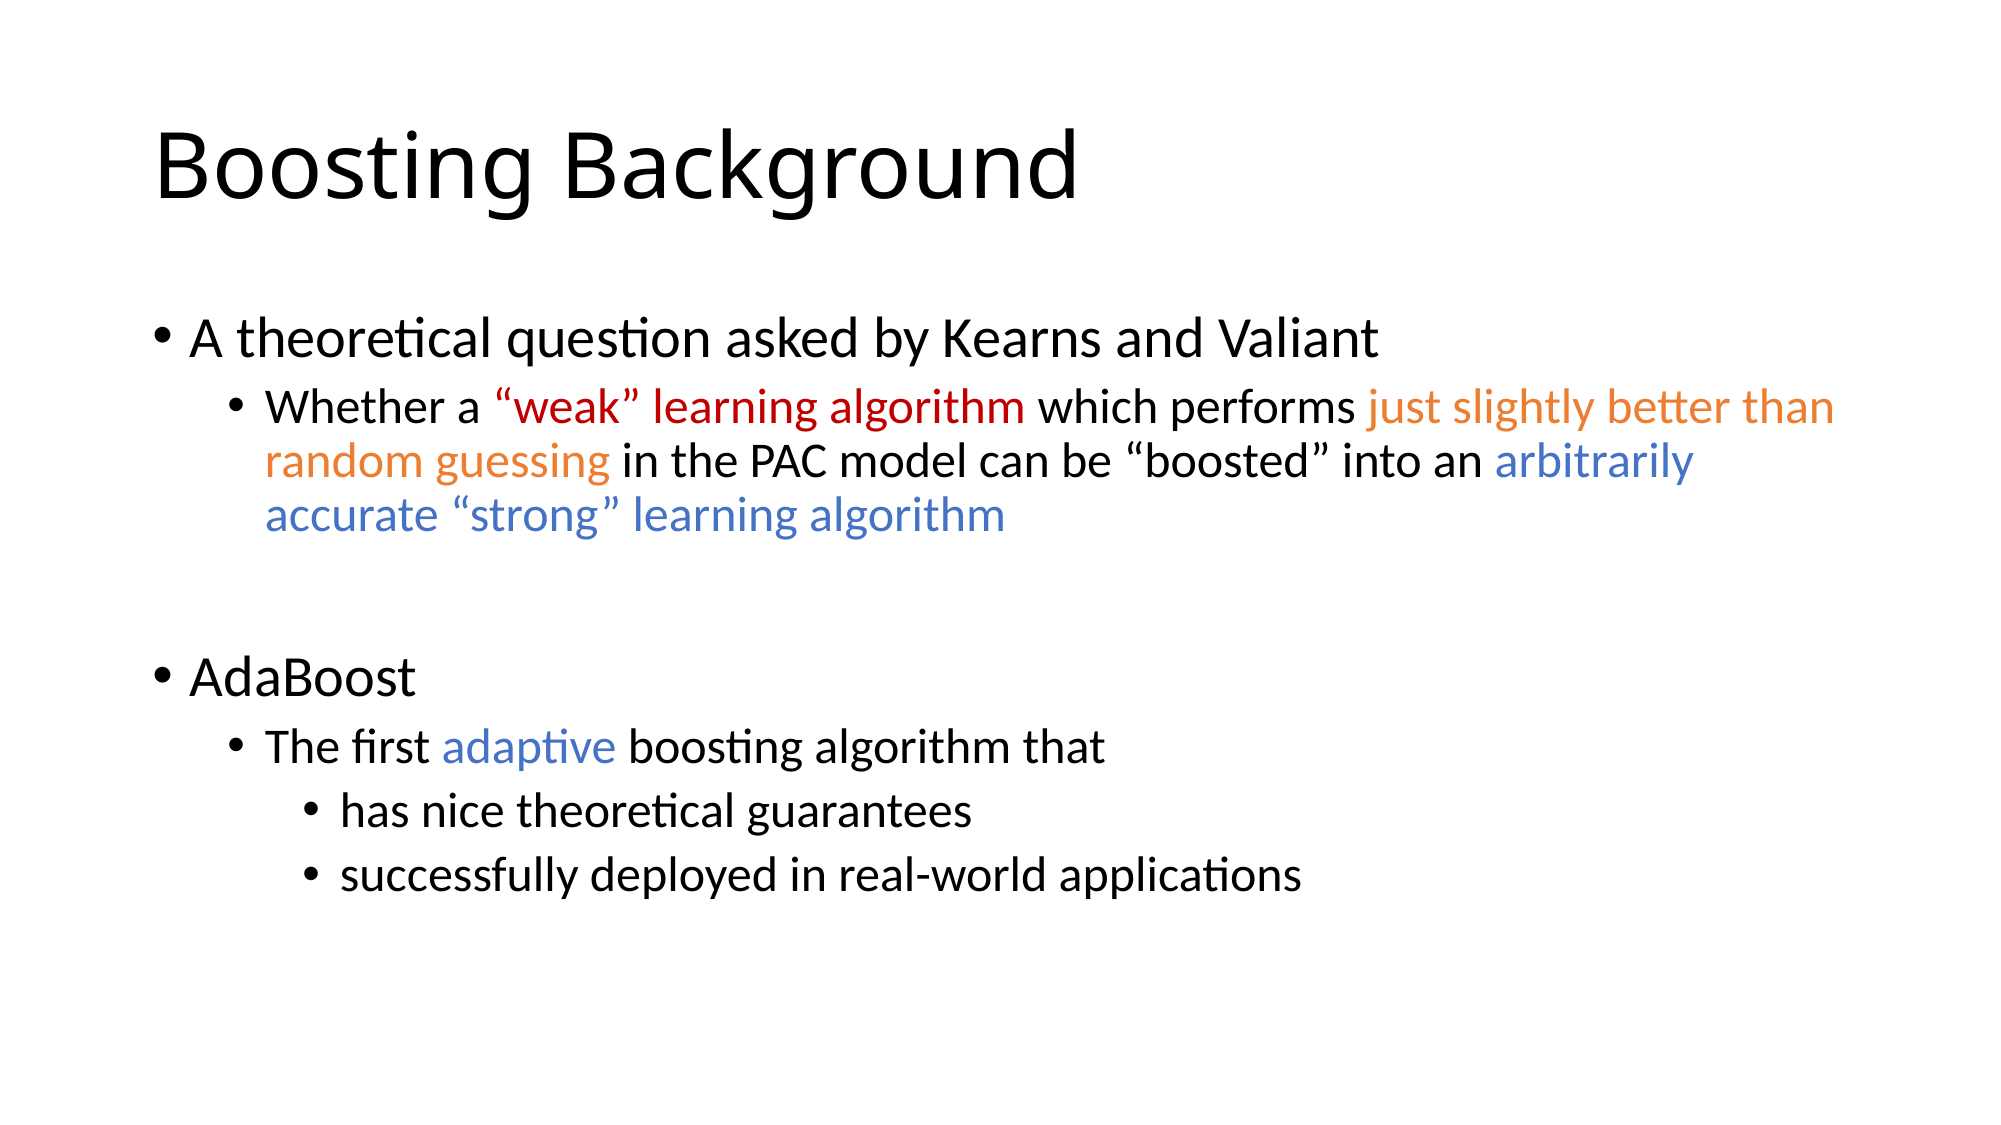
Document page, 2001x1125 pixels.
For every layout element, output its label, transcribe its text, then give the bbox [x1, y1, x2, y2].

list A theoretical question asked by Kearns and Valiant Whether a “weak” learning algorithm which performs just slightly better than random guessing in the PAC model can be “boosted” into an arbitrarily accurate “strong” learning algorithm AdaBoost The first adaptive boosting algorithm that has nice theoretical guarantees successfully deployed in real-world applications [137, 299, 1863, 1014]
title Boosting Background [137, 59, 1863, 278]
